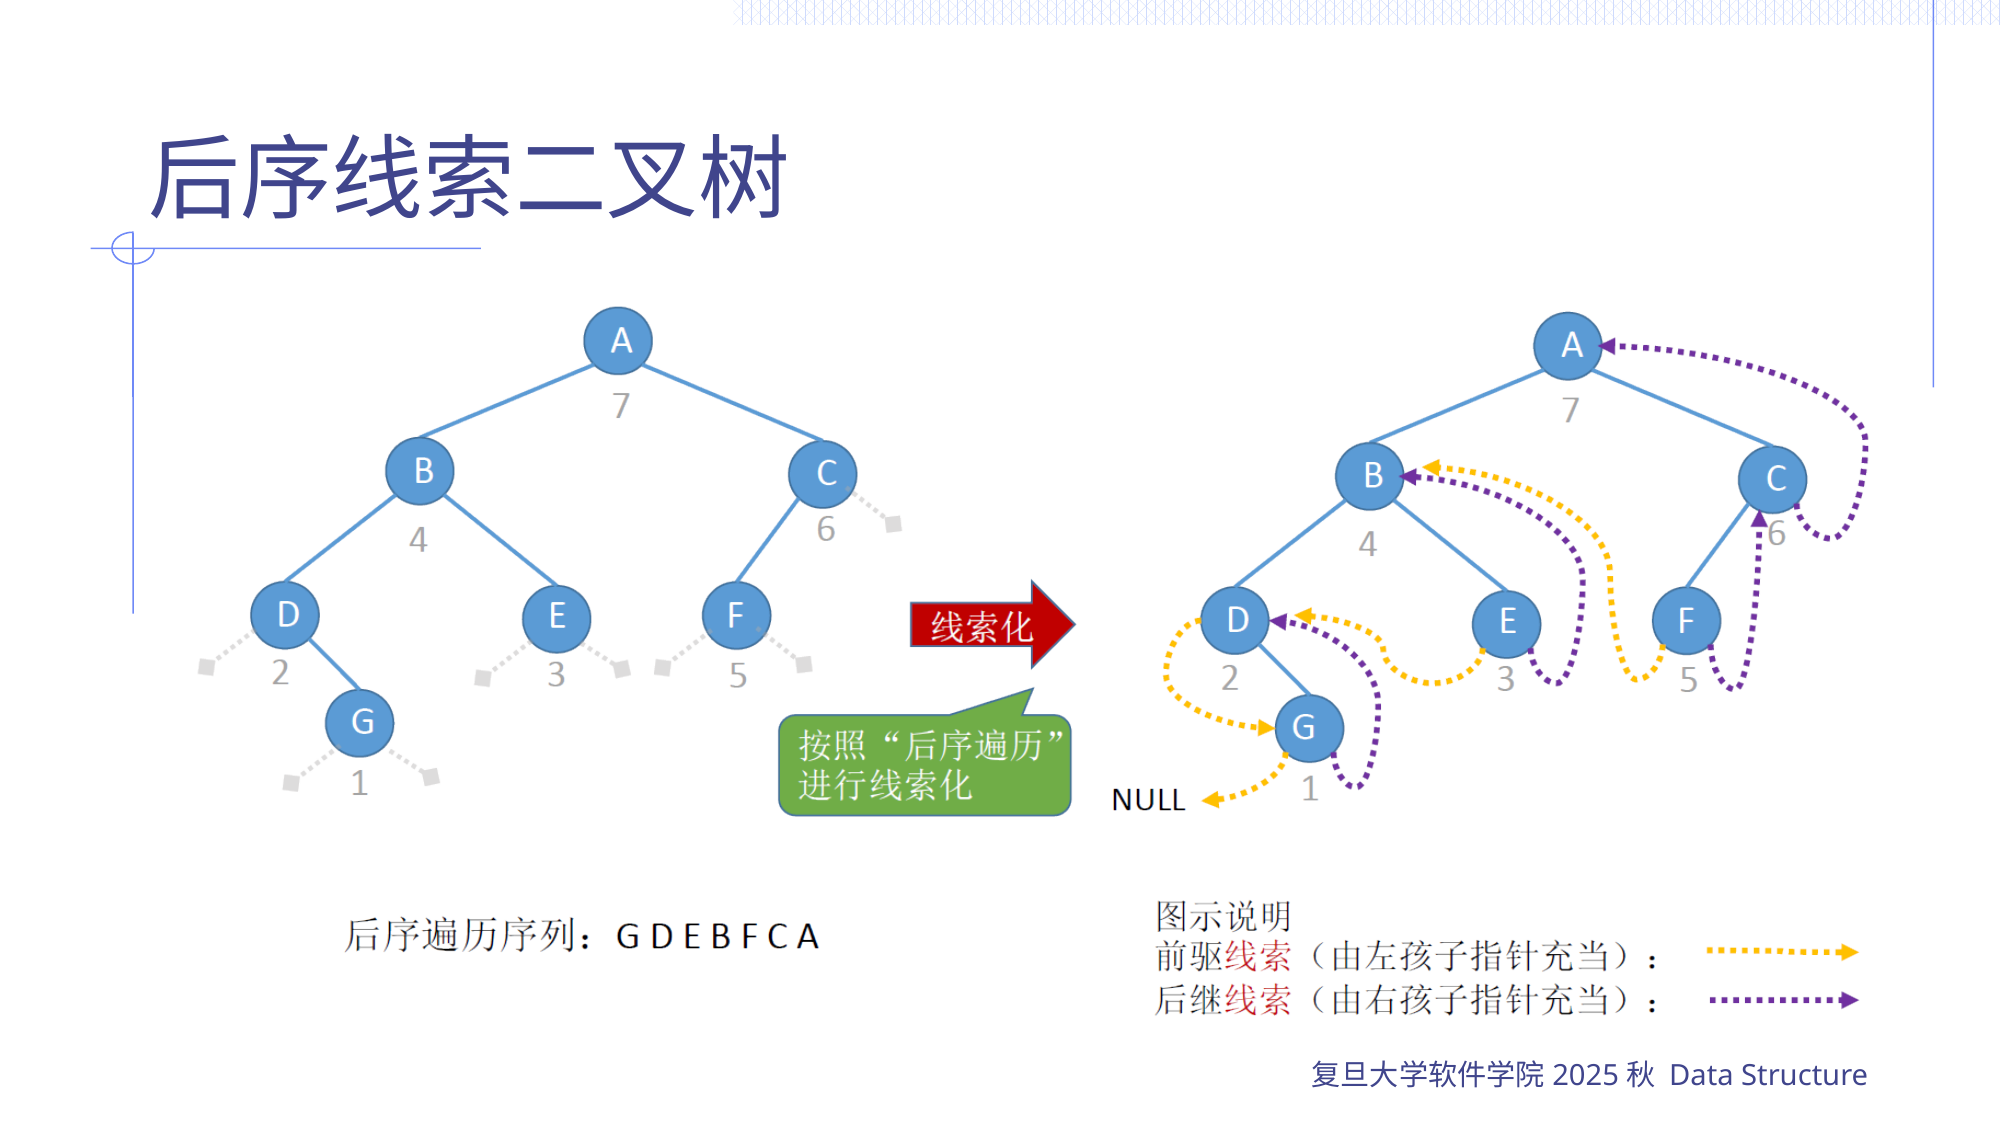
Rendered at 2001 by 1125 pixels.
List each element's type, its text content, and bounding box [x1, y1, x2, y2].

title 后序线索二叉树 [133, 50, 1834, 238]
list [158, 255, 1908, 1045]
